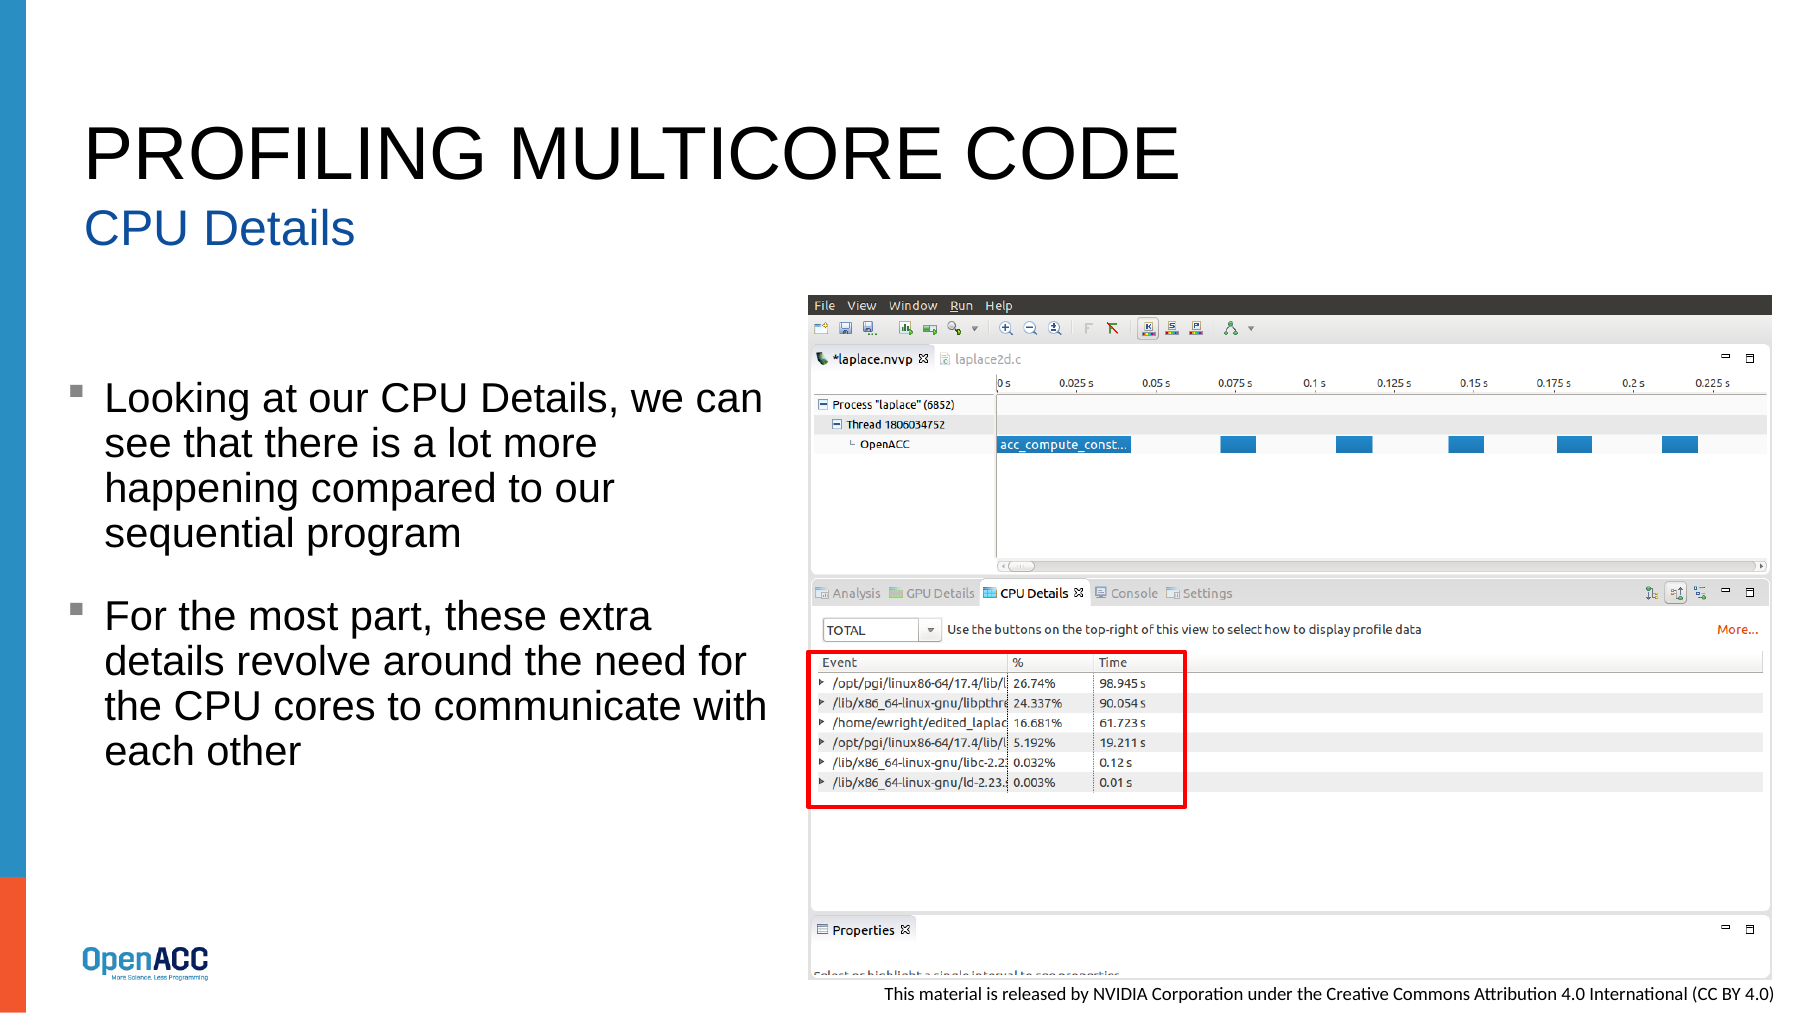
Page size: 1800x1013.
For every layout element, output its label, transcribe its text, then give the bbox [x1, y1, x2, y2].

picture [808, 295, 1772, 981]
title Profiling multicore code [68, 106, 1706, 194]
list Looking at our CPU Details, we can see that there is a lot more happening compared to our sequential program For the most part, these extra details revolve around the need for the CPU cores to communicate with each other [51, 369, 787, 980]
list CPU Details [68, 194, 1706, 282]
